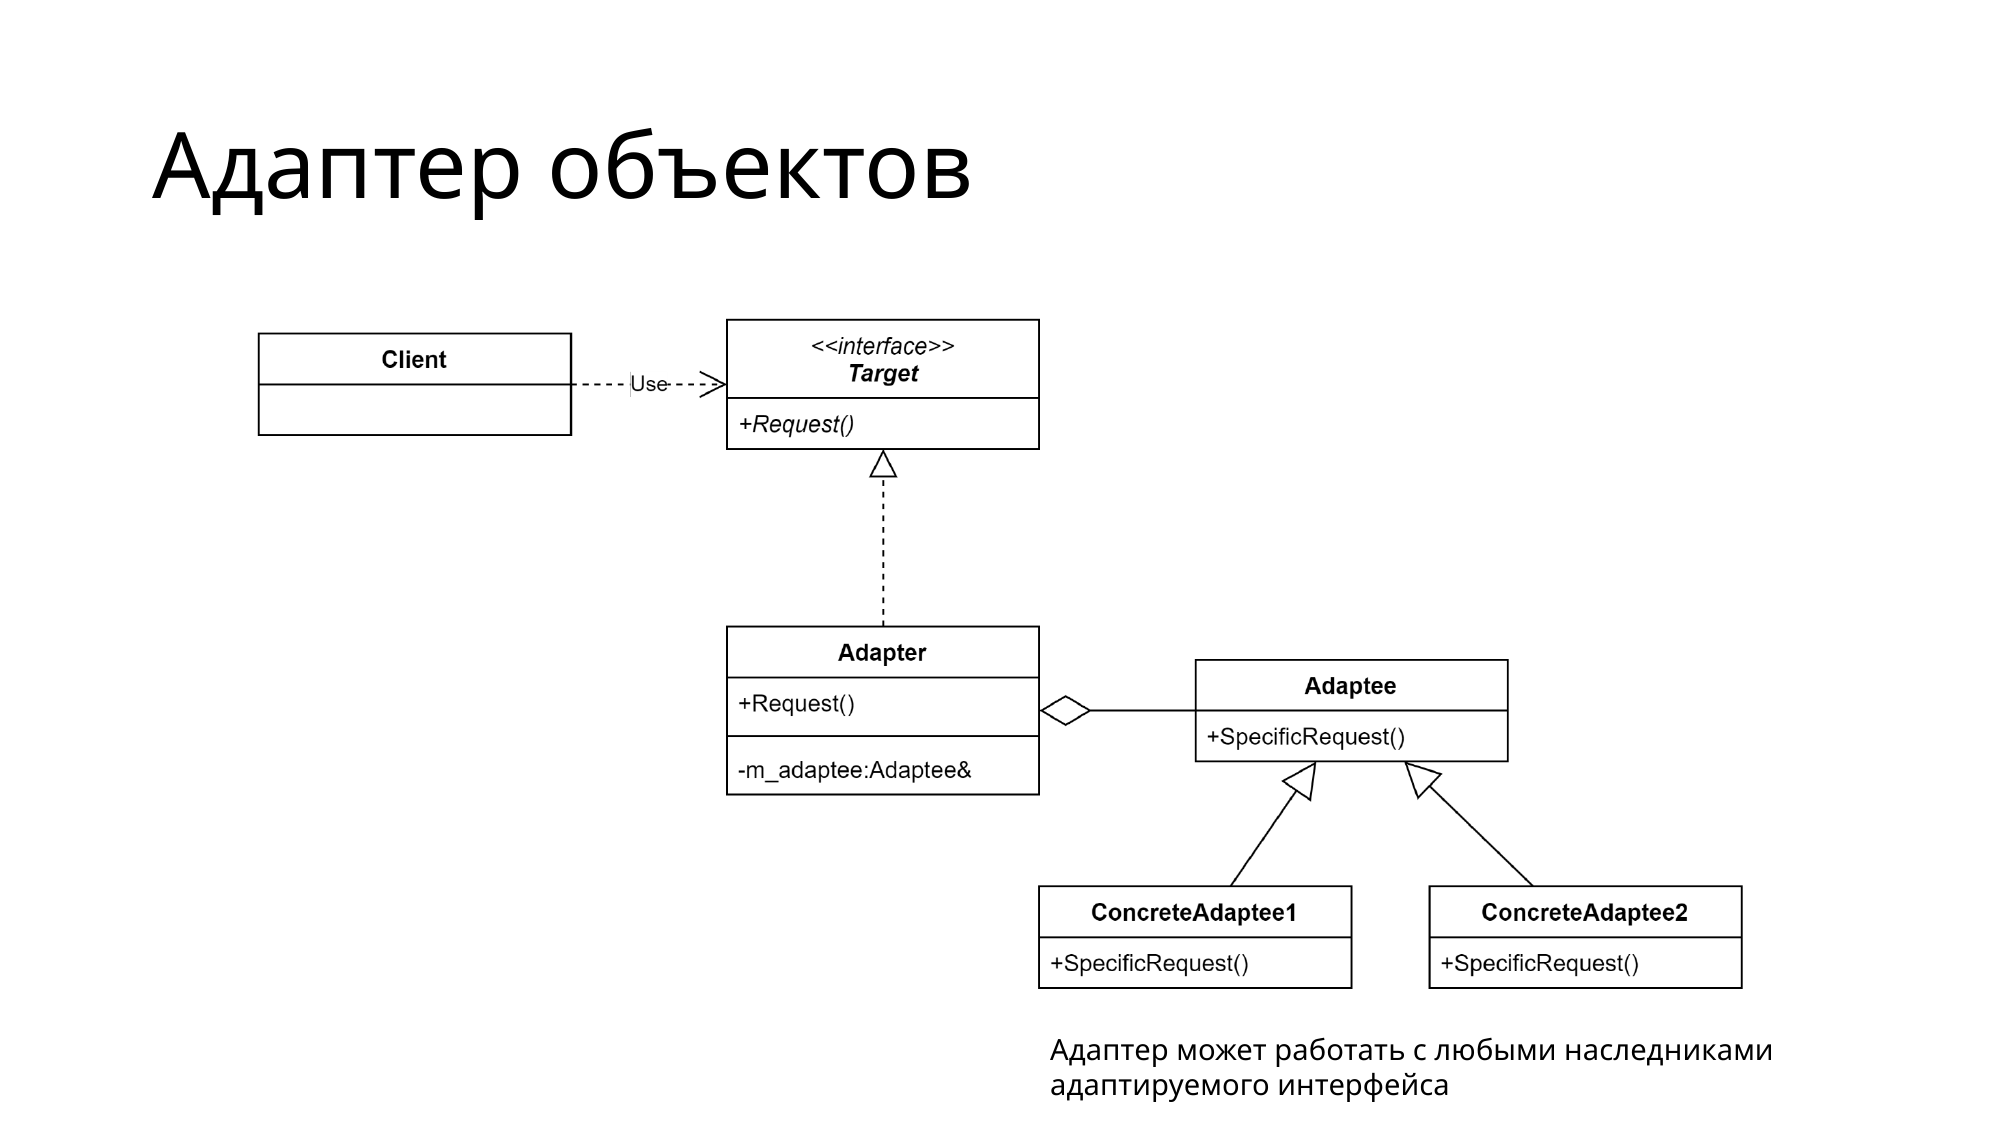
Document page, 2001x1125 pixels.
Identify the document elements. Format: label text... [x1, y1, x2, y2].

text_box Адаптер может работать с любыми наследниками адаптируемого интерфейса [1035, 1024, 1922, 1109]
title Адаптер объектов [137, 59, 1863, 278]
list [237, 298, 1762, 1014]
